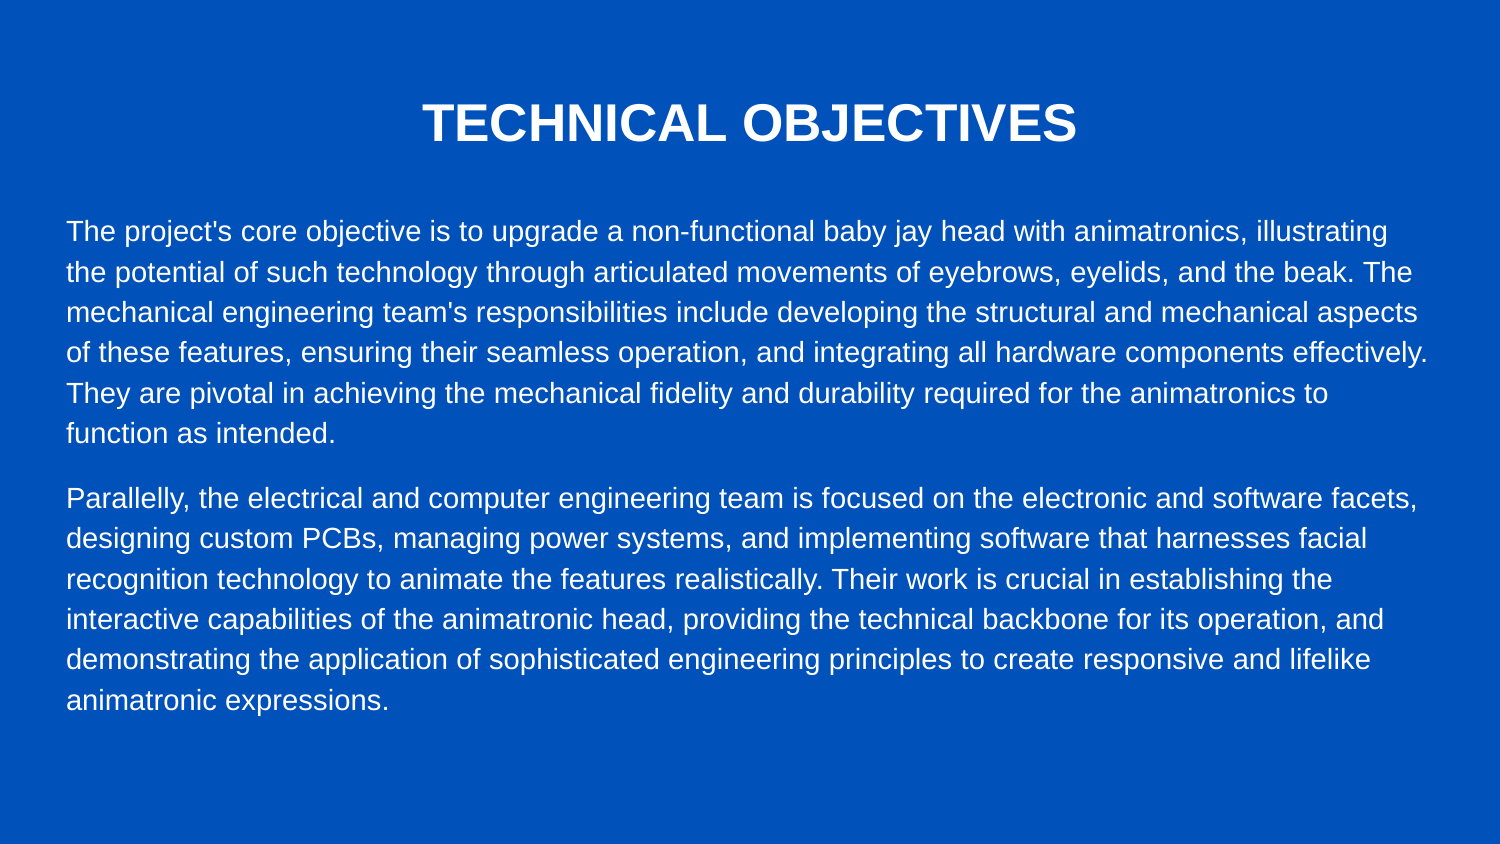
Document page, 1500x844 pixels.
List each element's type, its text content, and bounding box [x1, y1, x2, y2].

list The project's core objective is to upgrade a non-functional baby jay head with animatronics, illustrating the potential of such technology through articulated movements of eyebrows, eyelids, and the beak. The mechanical engineering team's responsibilities include developing the structural and mechanical aspects of these features, ensuring their seamless operation, and integrating all hardware components effectively. They are pivotal in achieving the mechanical fidelity and durability required for the animatronics to function as intended. Parallelly, the electrical and computer engineering team is focused on the electronic and software facets, designing custom PCBs, managing power systems, and implementing software that harnesses facial recognition technology to animate the features realistically. Their work is crucial in establishing the interactive capabilities of the animatronic head, providing the technical backbone for its operation, and demonstrating the application of sophisticated engineering principles to create responsive and lifelike animatronic expressions. [51, 192, 1449, 753]
title TECHNICAL OBJECTIVES [51, 72, 1449, 167]
